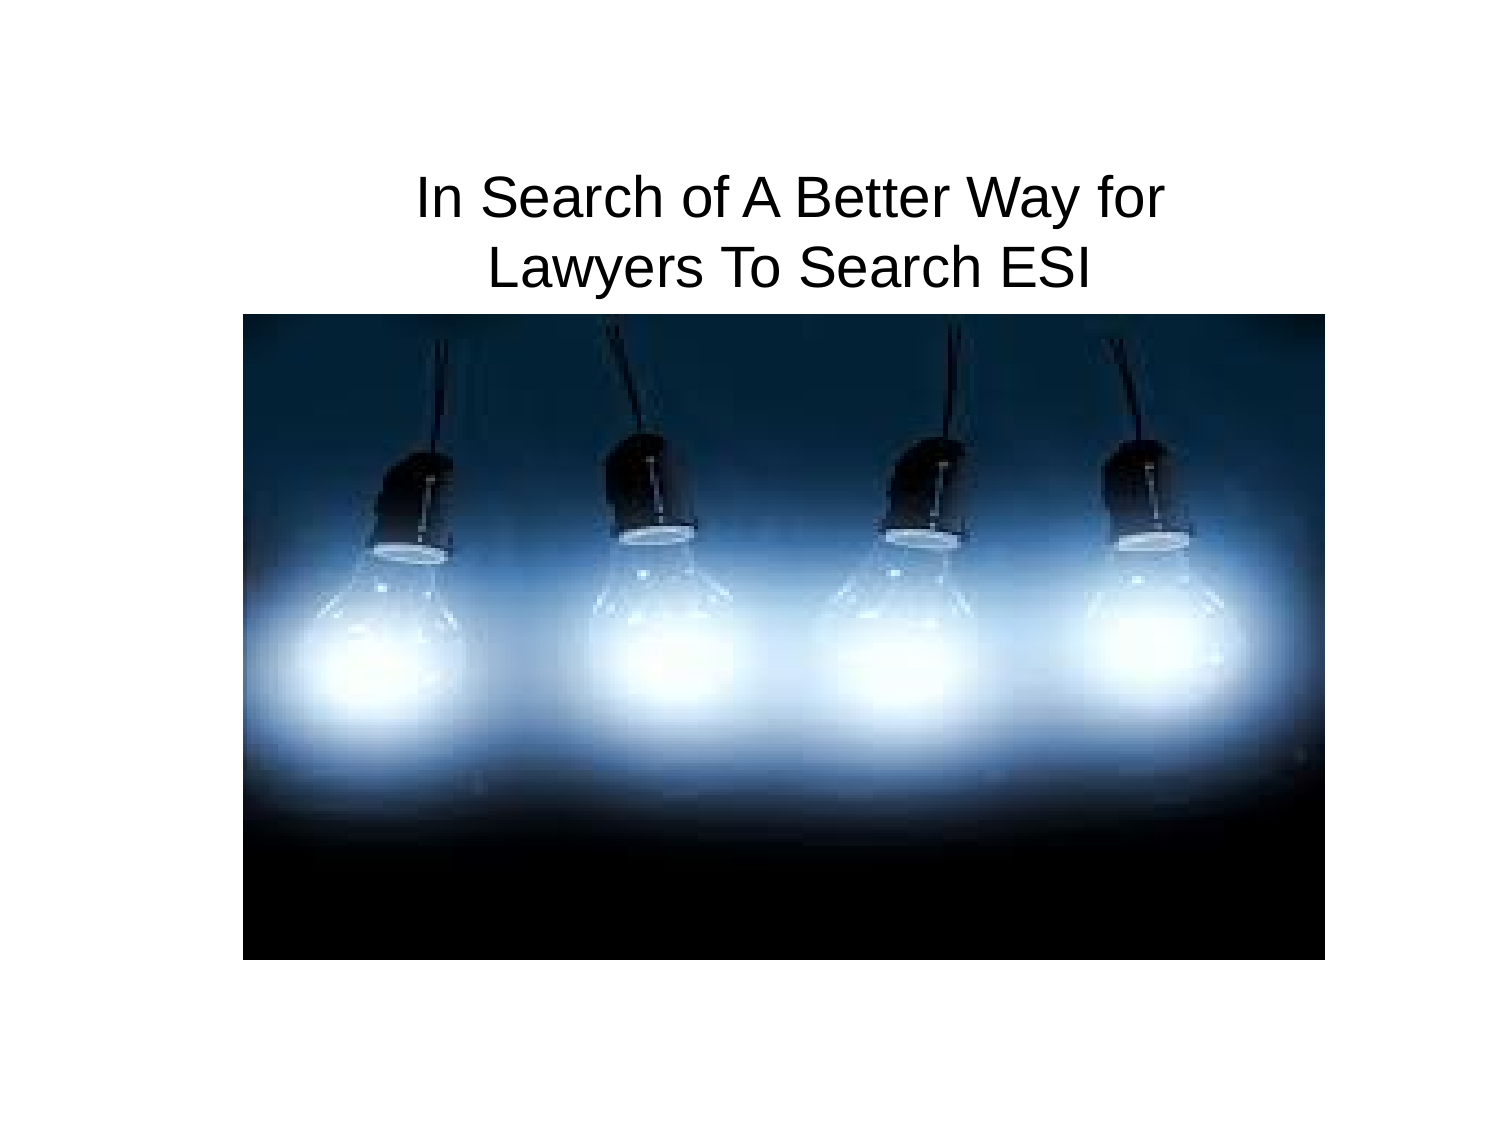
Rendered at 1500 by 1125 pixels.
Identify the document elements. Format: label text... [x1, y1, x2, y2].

picture [243, 313, 1326, 961]
text_box In Search of A Better Way for Lawyers To Search ESI [330, 151, 1251, 307]
